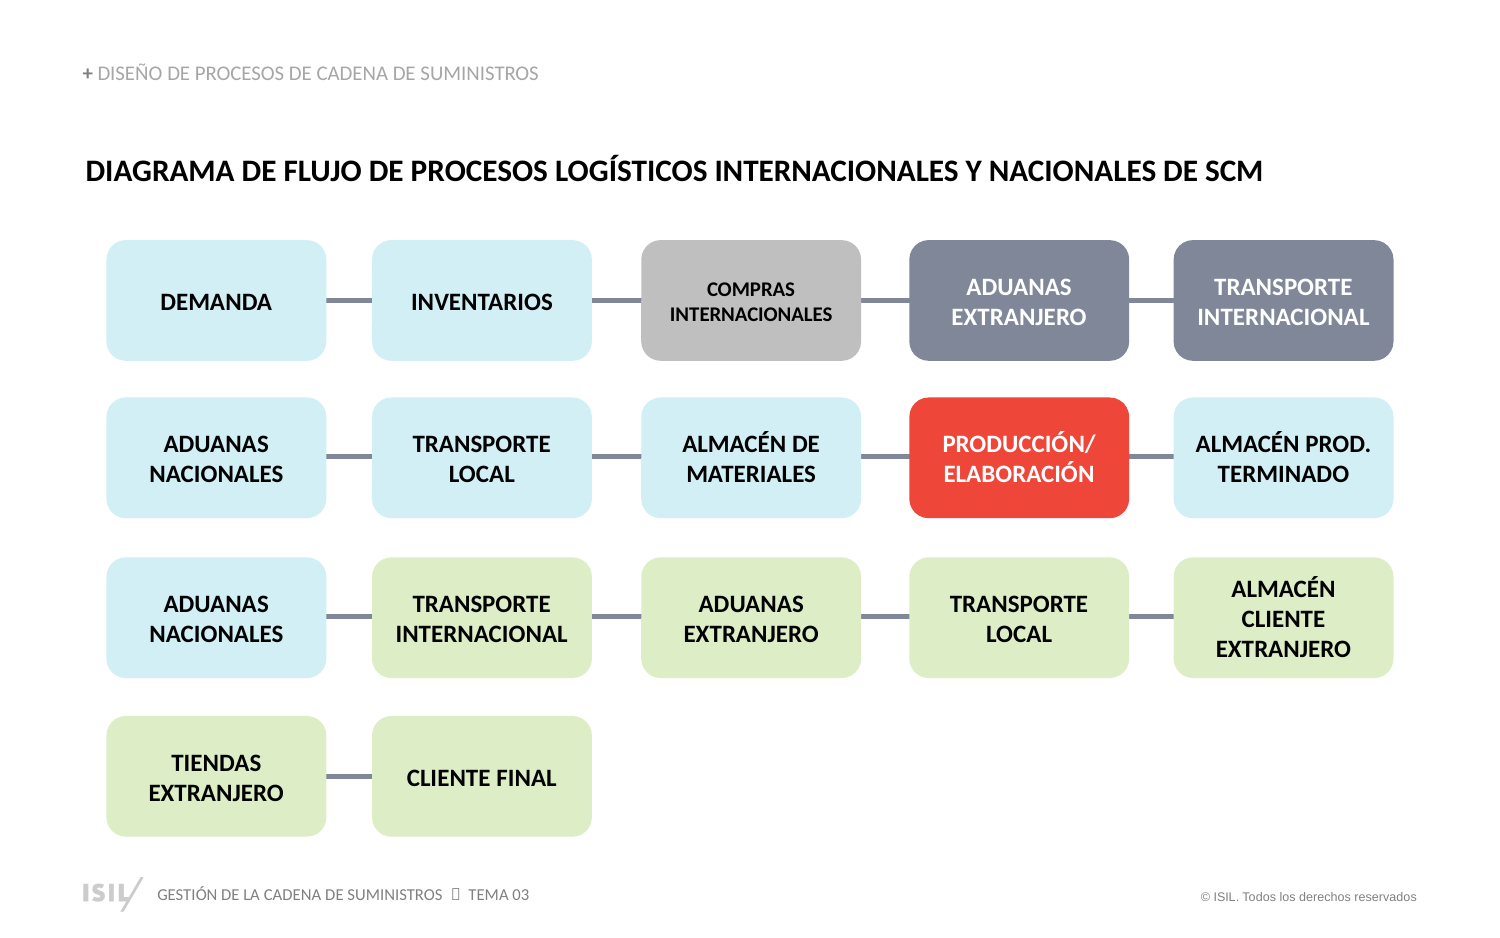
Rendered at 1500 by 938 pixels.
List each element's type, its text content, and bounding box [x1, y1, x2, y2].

text_box DIAGRAMA DE FLUJO DE PROCESOS LOGÍSTICOS INTERNACIONALES Y NACIONALES DE SCM [83, 150, 1329, 189]
text_box + DISEÑO DE PROCESOS DE CADENA DE SUMINISTROS [82, 61, 780, 85]
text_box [106, 239, 1394, 837]
